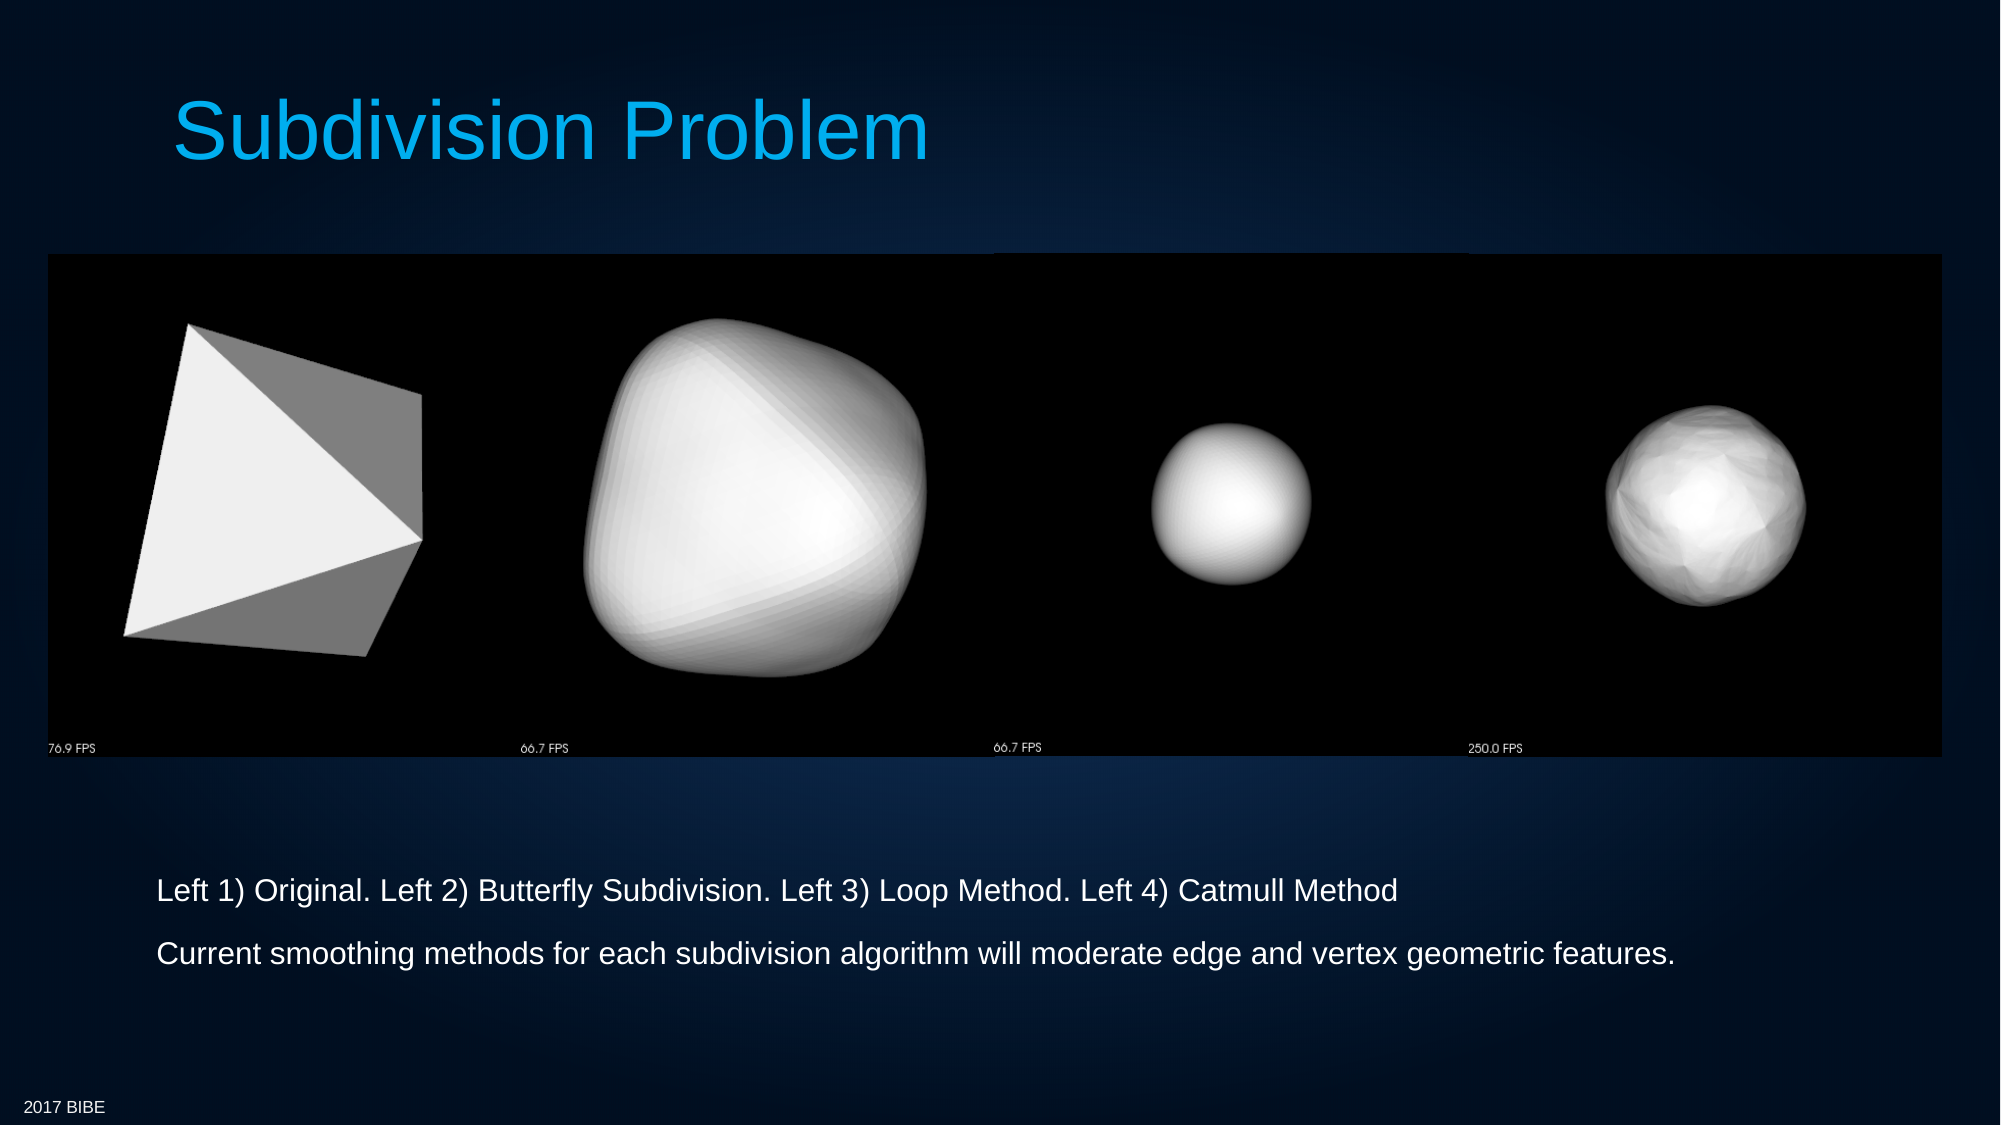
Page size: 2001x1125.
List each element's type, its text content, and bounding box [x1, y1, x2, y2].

text_box Left 1) Original. Left 2) Butterfly Subdivision. Left 3) Loop Method. Left 4) Catmull Method Current smoothing methods for each subdivision algorithm will moderate edge and vertex geometric features. [141, 855, 1789, 1002]
picture [0, 0, 2001, 1125]
text_box 2017 BIBE [0, 1090, 121, 1125]
text_box Subdivision Problem [157, 49, 1805, 217]
